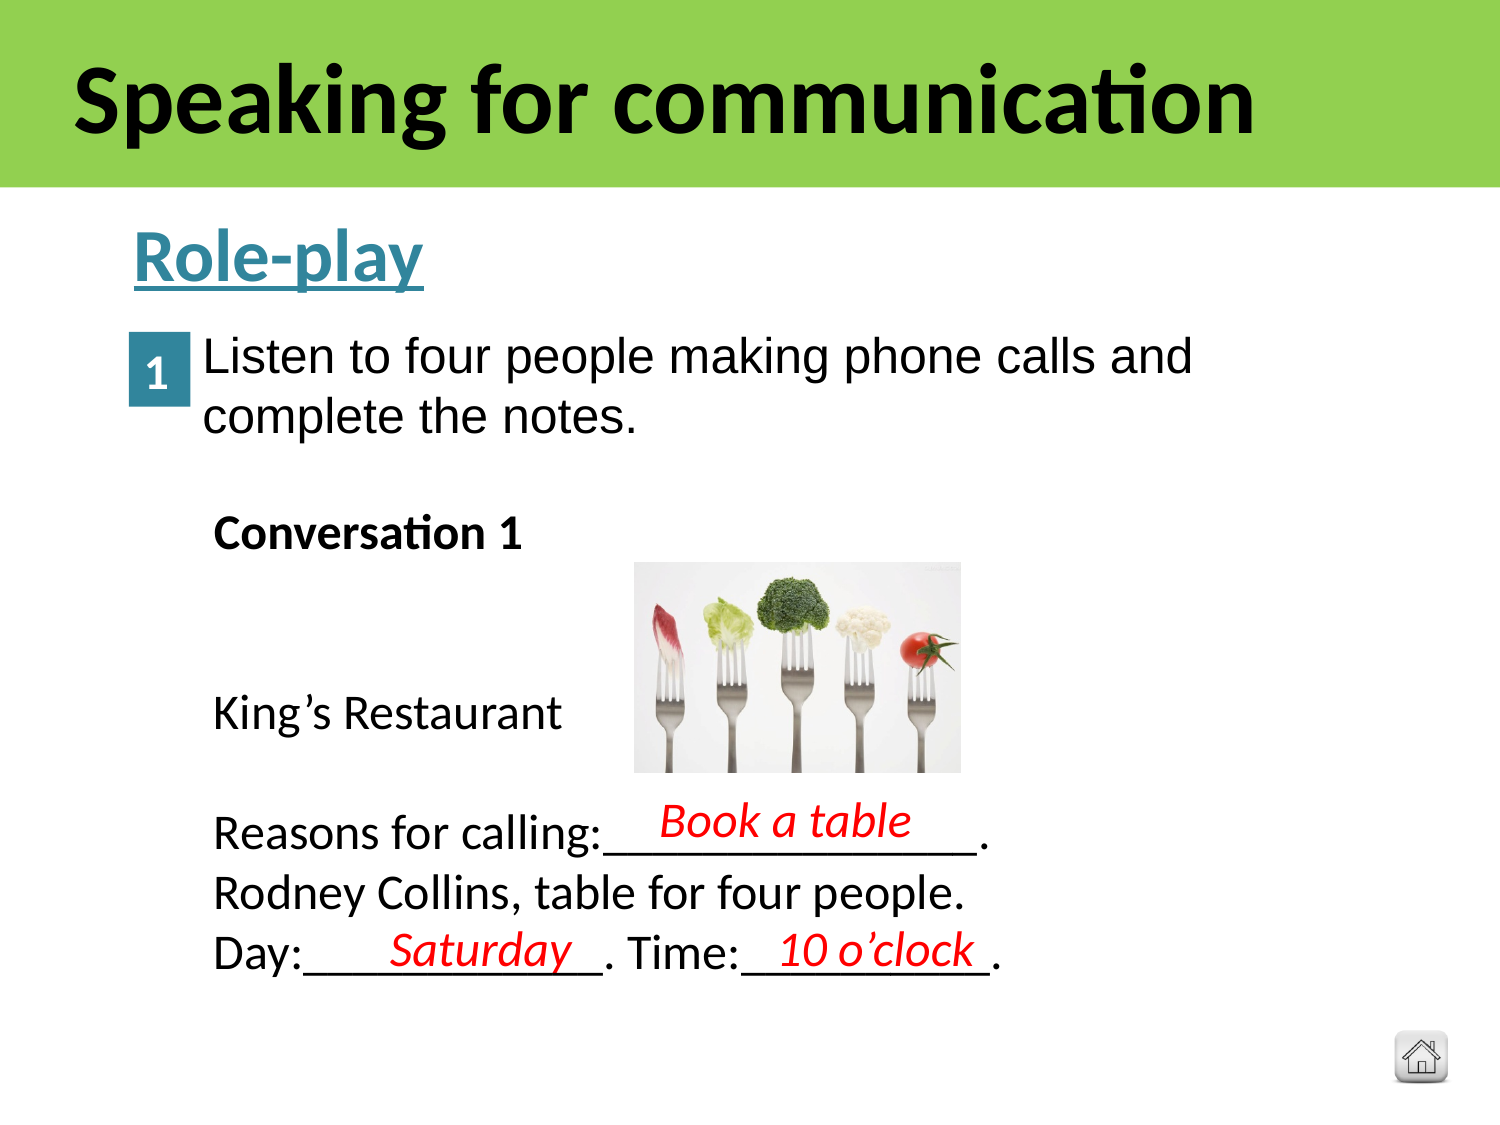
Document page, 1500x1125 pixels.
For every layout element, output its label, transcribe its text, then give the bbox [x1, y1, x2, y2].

text_box Speaking for communication [0, 0, 1500, 190]
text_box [198, 491, 1196, 1125]
picture [1382, 1019, 1460, 1097]
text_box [128, 316, 1345, 453]
text_box Role-play [118, 199, 439, 304]
